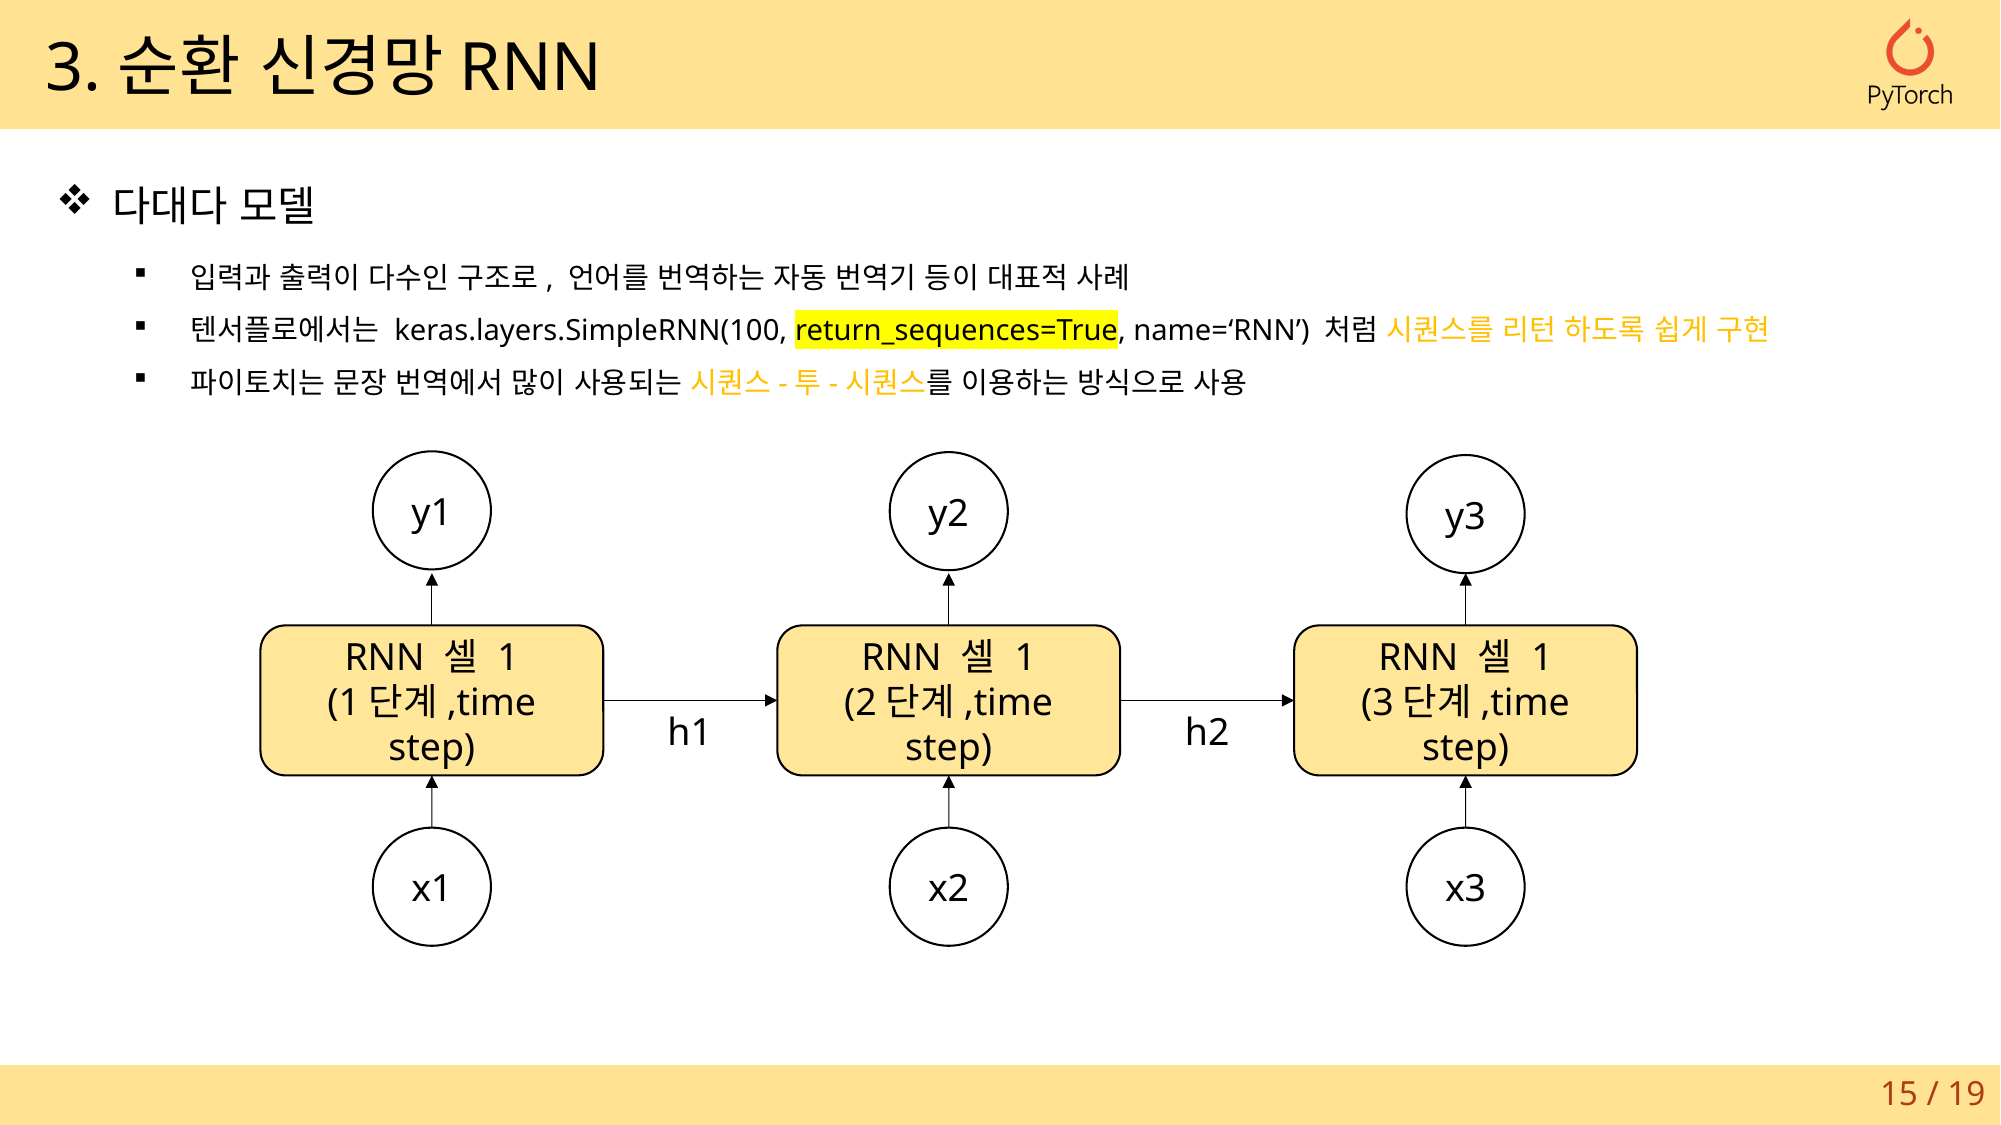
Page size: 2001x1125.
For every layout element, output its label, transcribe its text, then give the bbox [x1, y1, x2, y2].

text_box 다대다 모델 [41, 147, 332, 238]
picture [1867, 16, 1954, 113]
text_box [260, 451, 1638, 946]
text_box 3.순환 신경망RNN [30, 16, 618, 112]
text_box 입력과 출력이 다수인 구조로, 언어를 번역하는 자동 번역기 등이 대표적 사례 텐서플로에서는 keras.layers.SimpleRNN(100, return_sequences=True, name=‘RNN’) 처럼 시퀀스를 리턴 하도록 쉽게 구현 파이토치는 문장 번역에서 많이 사용되는 시퀀스-투-시퀀스를 이용하는 방식으로 사용 [119, 234, 1786, 407]
slide_number 15 / 19 [1550, 1065, 2000, 1125]
